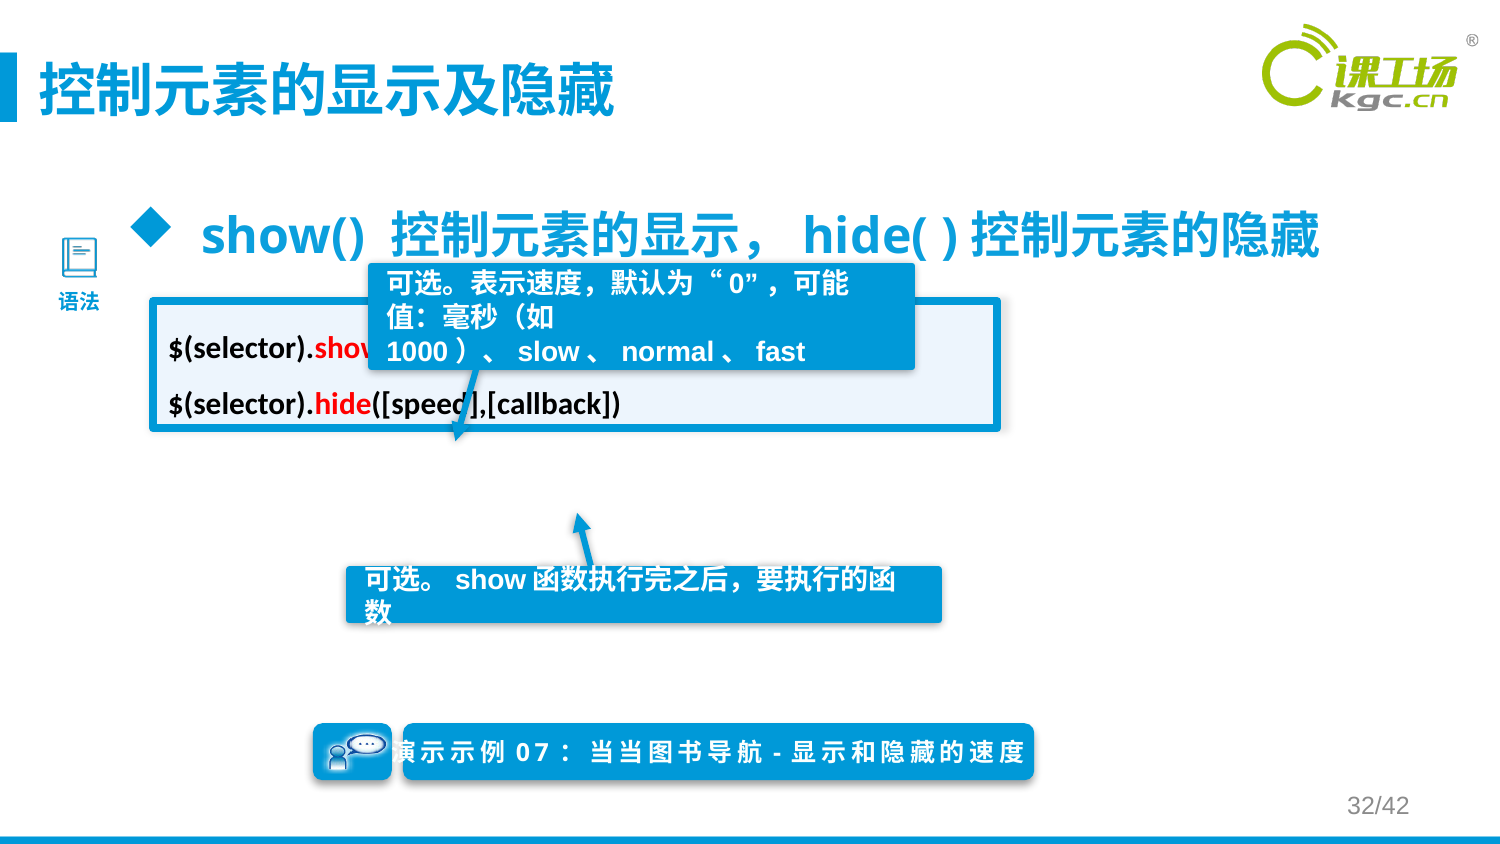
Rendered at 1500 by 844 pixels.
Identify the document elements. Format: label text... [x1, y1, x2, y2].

text_box $(selector).show([speed],[callback]) $(selector).hide([speed],[callback]) [153, 301, 468, 429]
text_box 可选。表示速度，默认为“0”，可能值：毫秒（如1000）、slow、normal、fast [371, 265, 912, 442]
title 控制元素的显示及隐藏 [37, 33, 1390, 151]
text_box $(selector).show([speed],[callback]) $(selector).hide([speed],[callback]) [467, 301, 998, 429]
picture [0, 0, 1500, 836]
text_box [43, 231, 116, 322]
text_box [312, 722, 1037, 781]
slide_number 32/42 [1074, 782, 1425, 828]
text_box 可选。show函数执行完之后，要执行的函数 [349, 512, 939, 621]
list show() 控制元素的显示，hide( )控制元素的隐藏 [110, 166, 1385, 724]
